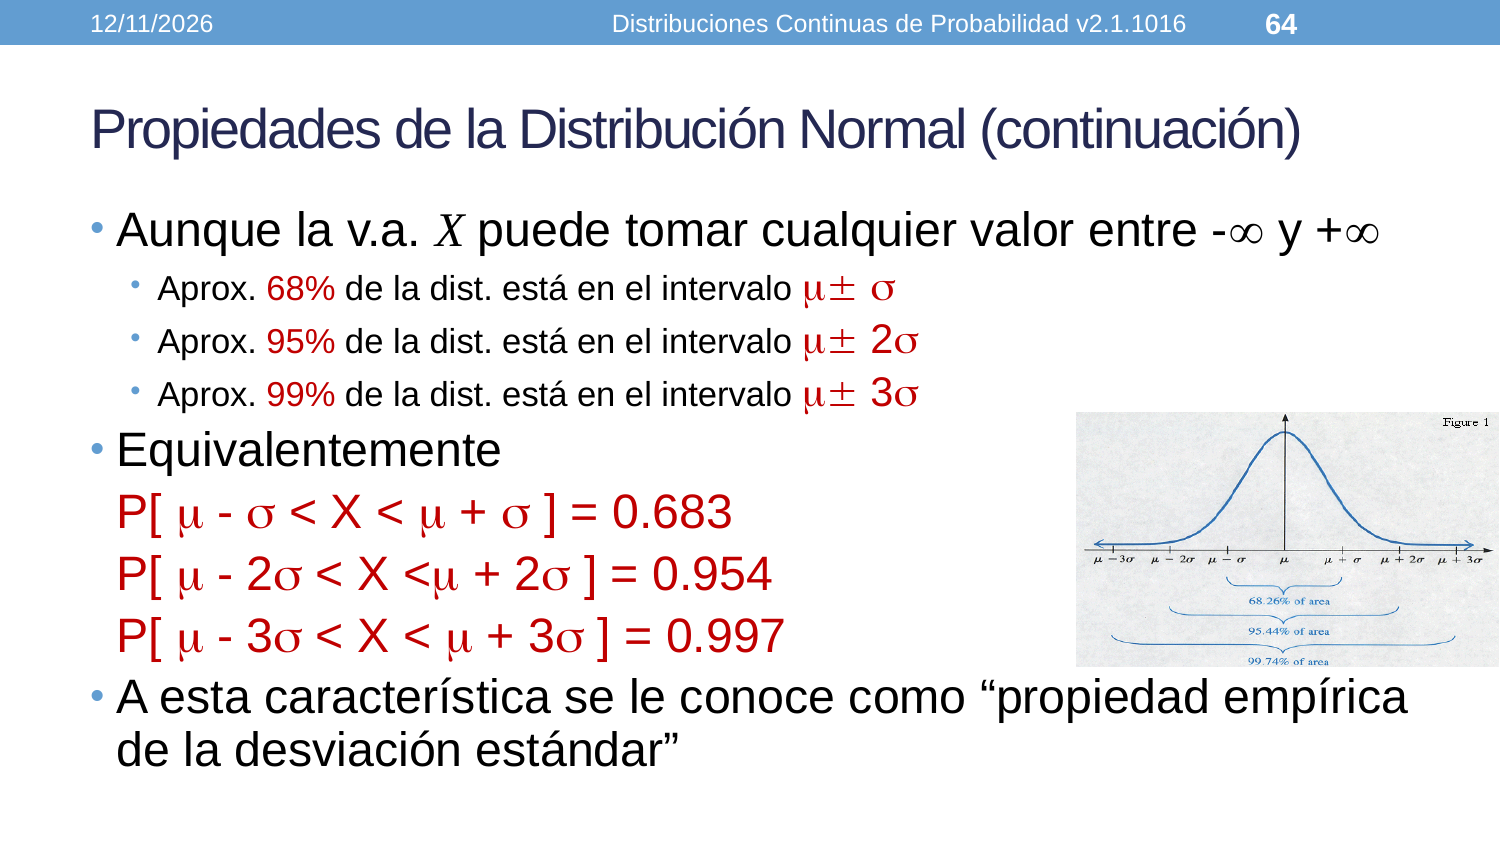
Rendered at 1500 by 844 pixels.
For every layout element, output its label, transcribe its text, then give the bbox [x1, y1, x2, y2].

picture [1076, 412, 1499, 667]
title Propiedades de la Distribución Normal (continuación) [75, 65, 1425, 188]
slide_number 64 [1250, 2, 1425, 43]
footer Distribuciones Continuas de Probabilidad v2.1.1016 [562, 2, 1238, 43]
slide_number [75, 2, 550, 43]
list Aunque la v.a. X puede tomar cualquier valor entre - y + Aprox. 68% de la dist. está en el intervalo   Aprox. 95% de la dist. está en el intervalo  2 Aprox. 99% de la dist. está en el intervalo  3 Equivalentemente P[  -  < X <  +  ] = 0.683 P[  - 2 < X < + 2 ] = 0.954 P[  - 3 < X <  + 3 ] = 0.997 A esta característica se le conoce como “propiedad empírica de la desviación estándar” [75, 196, 1425, 797]
